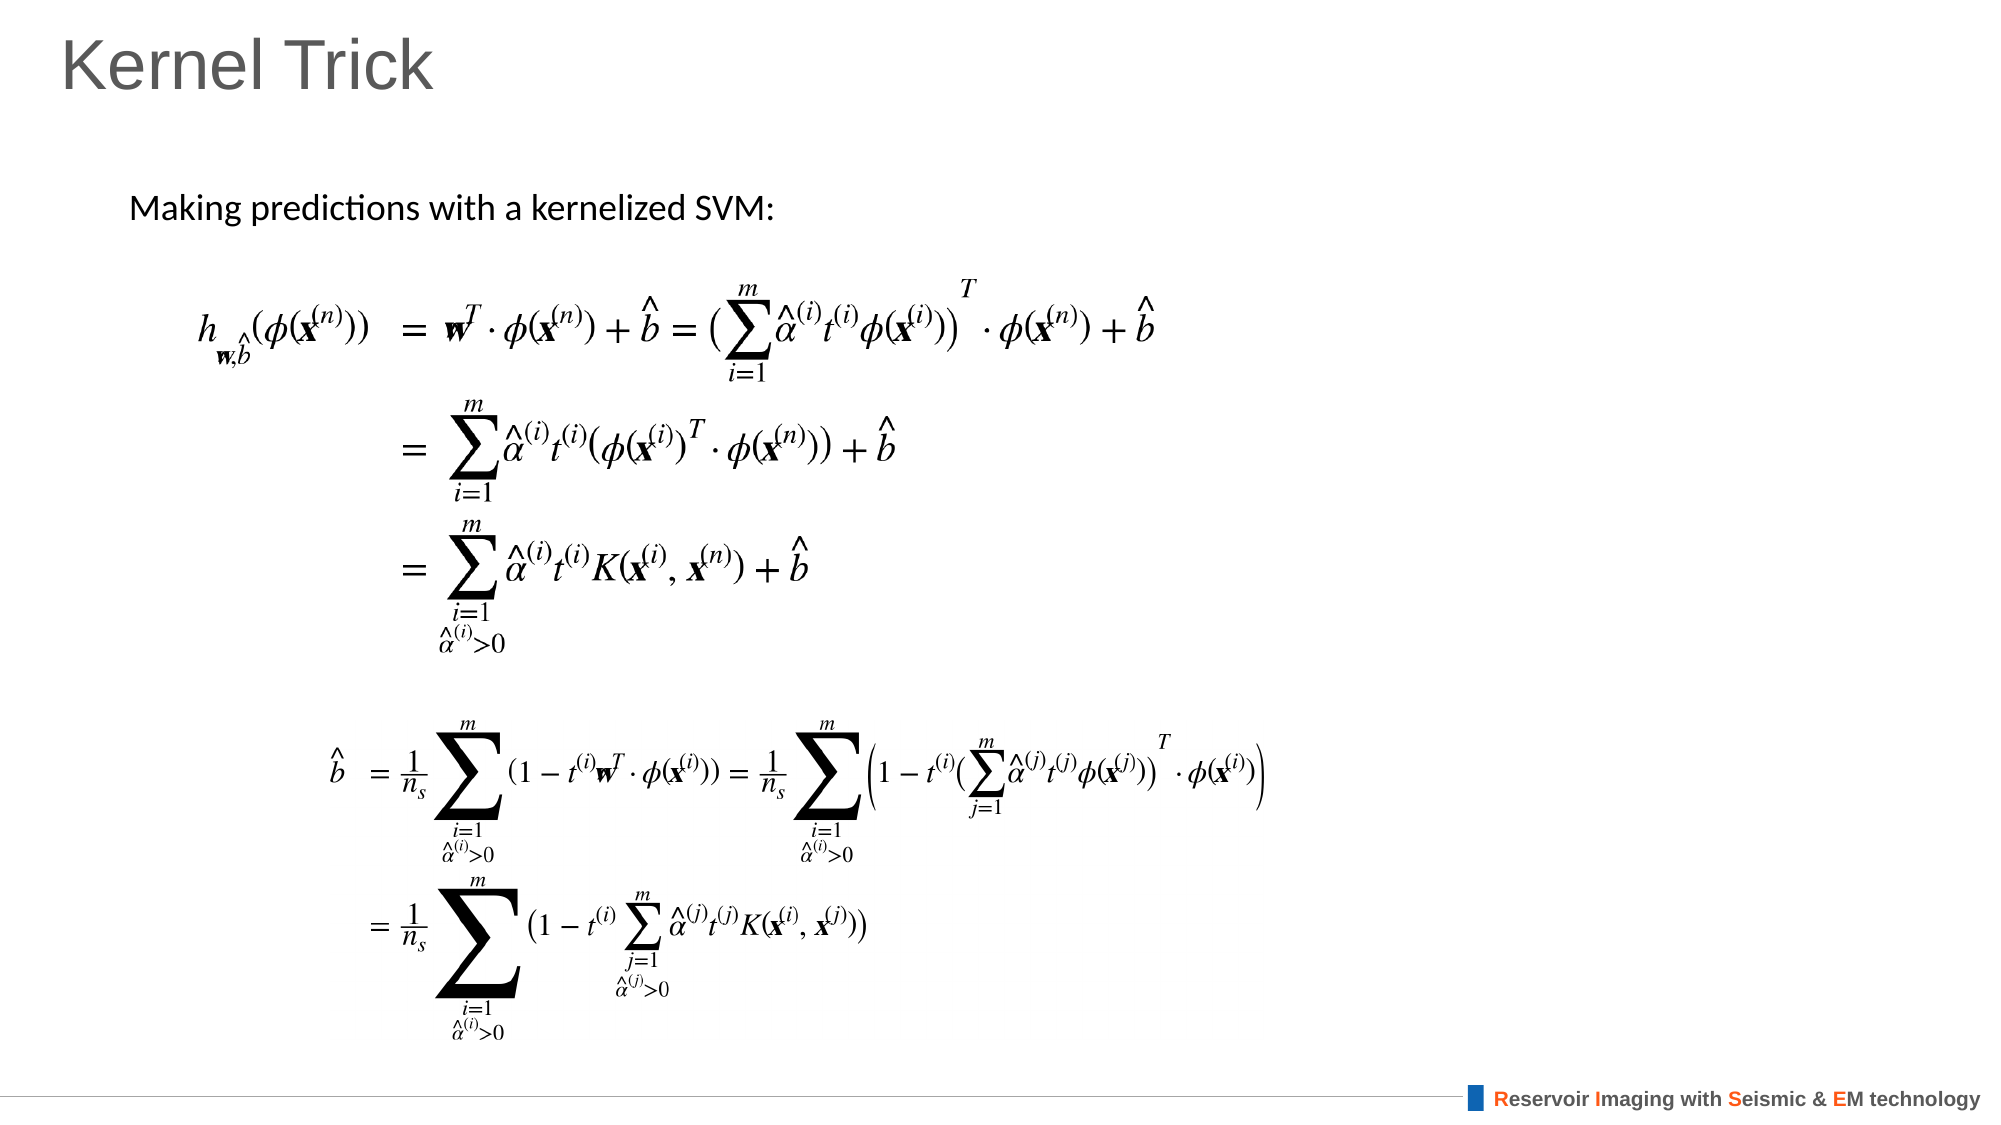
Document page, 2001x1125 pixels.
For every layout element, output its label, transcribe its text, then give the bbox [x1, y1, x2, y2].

picture [198, 279, 1154, 653]
title Kernel Trick [45, 0, 1771, 134]
picture [329, 720, 1264, 1040]
text_box Making predictions with a kernelized SVM: [114, 175, 986, 236]
